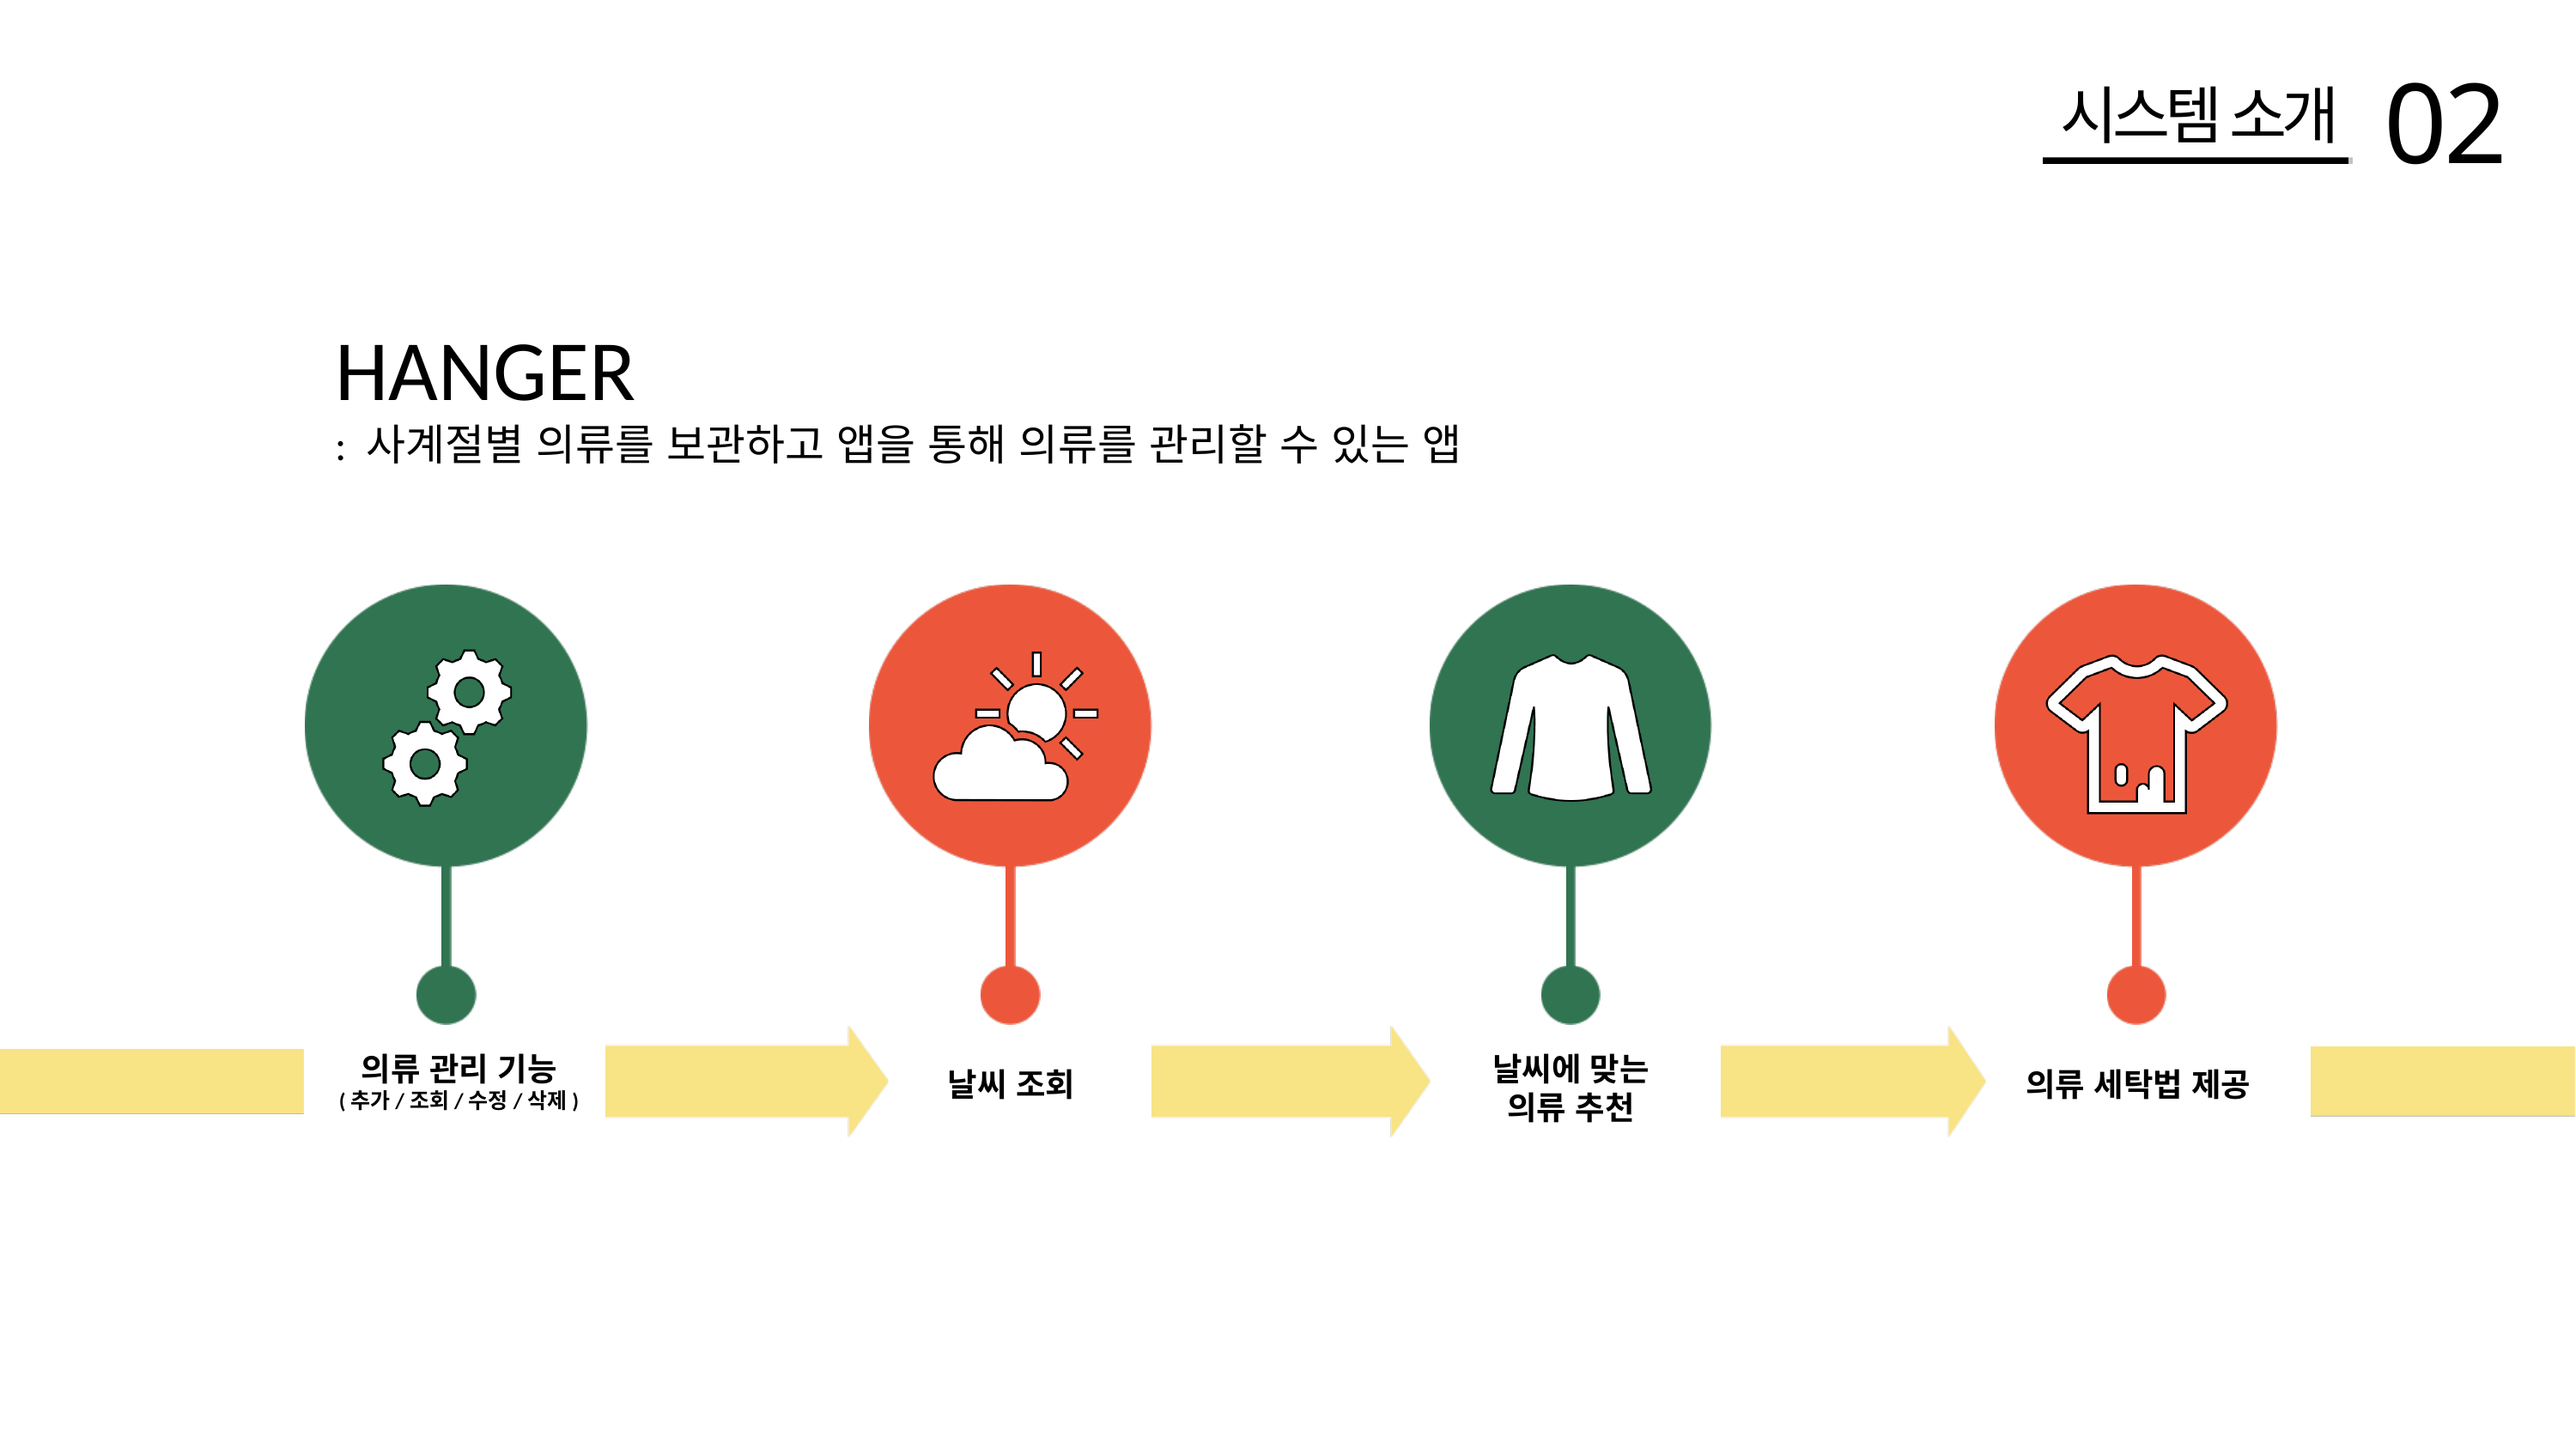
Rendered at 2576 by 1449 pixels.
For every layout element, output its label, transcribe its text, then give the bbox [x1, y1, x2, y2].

text_box HANGER : 사계절별 의류를 보관하고 앱을 통해 의류를 관리할 수 있는 앱 [322, 308, 2142, 476]
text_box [1720, 1026, 1986, 1137]
picture [352, 634, 541, 822]
text_box 시스템 소개 [1735, 70, 2353, 158]
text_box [1151, 1026, 1431, 1137]
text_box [1430, 585, 1713, 1025]
text_box 날씨에 맞는 의류 추천 [1435, 1042, 1716, 1133]
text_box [869, 585, 1152, 1025]
text_box 02 [2371, 46, 2563, 192]
picture [1477, 634, 1666, 822]
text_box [605, 1026, 889, 1137]
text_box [1995, 585, 2278, 1025]
text_box 의류 관리 기능 (추가/조회/수정/삭제) [284, 1042, 601, 1120]
text_box 의류 세탁법 제공 [1990, 1058, 2306, 1110]
text_box 날씨 조회 [892, 1058, 1146, 1110]
picture [2042, 639, 2231, 828]
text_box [2042, 156, 2354, 164]
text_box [416, 832, 477, 1025]
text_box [305, 585, 588, 868]
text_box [2310, 1046, 2576, 1119]
picture [920, 632, 1109, 821]
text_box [0, 1048, 305, 1116]
